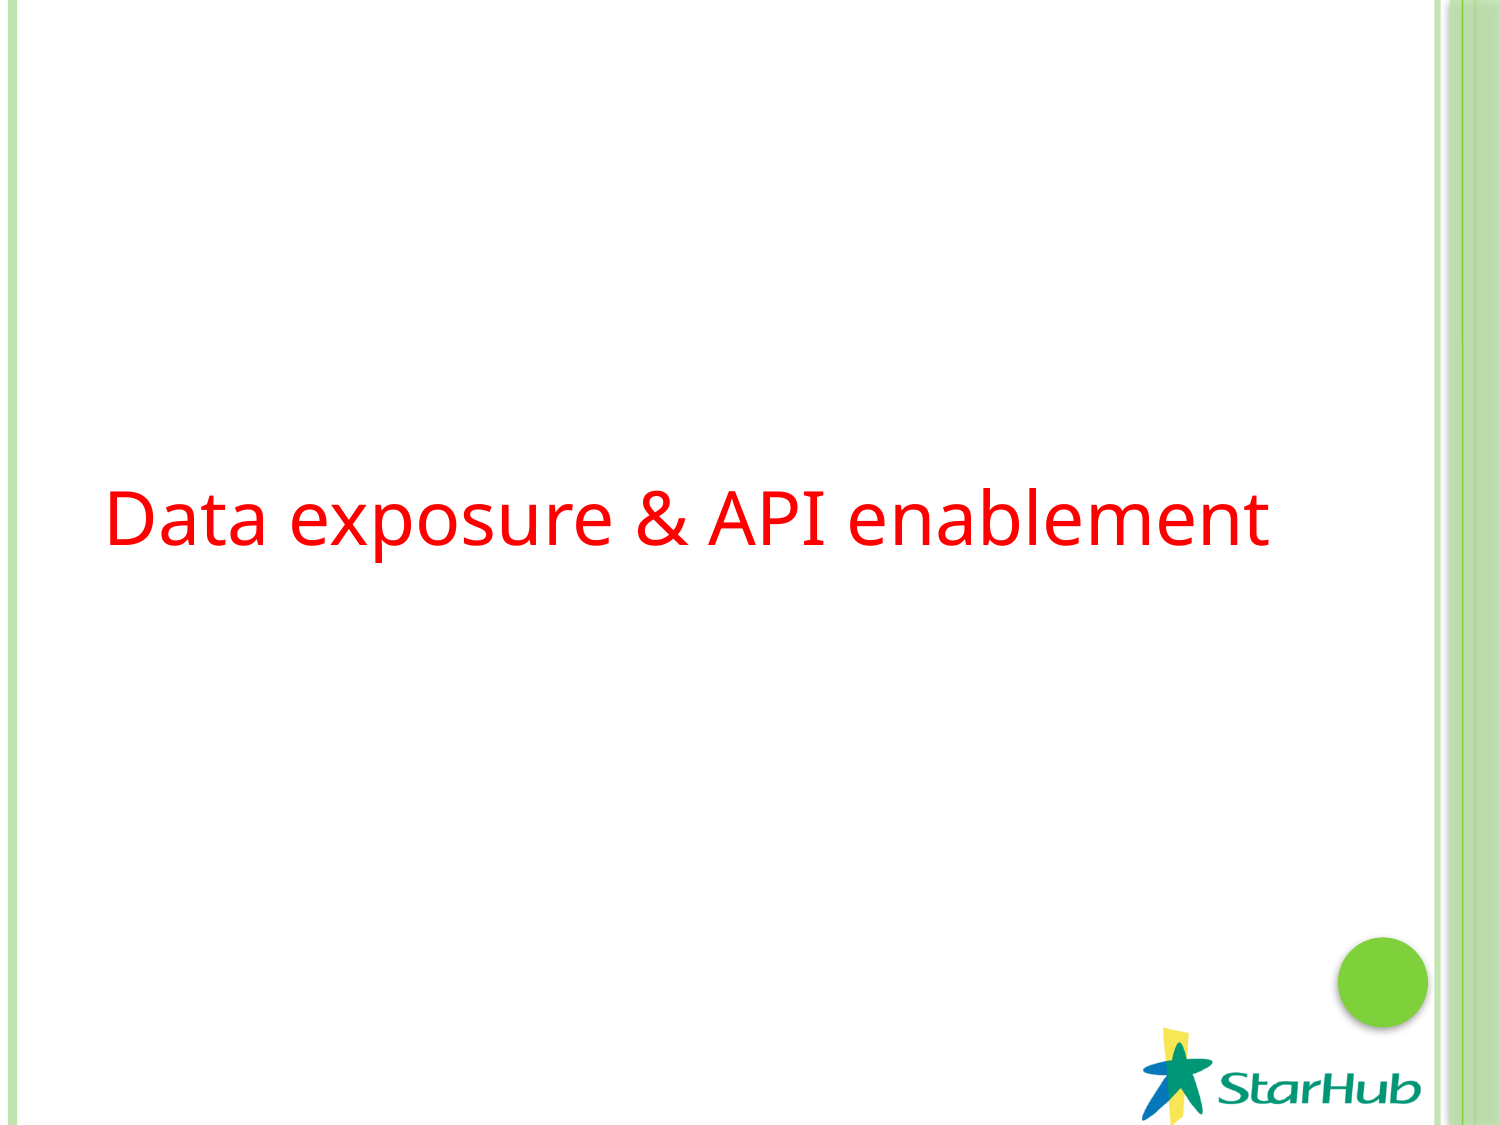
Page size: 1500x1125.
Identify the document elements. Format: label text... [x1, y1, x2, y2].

picture [1124, 1024, 1438, 1125]
list Data exposure & API enablement [75, 462, 1300, 788]
